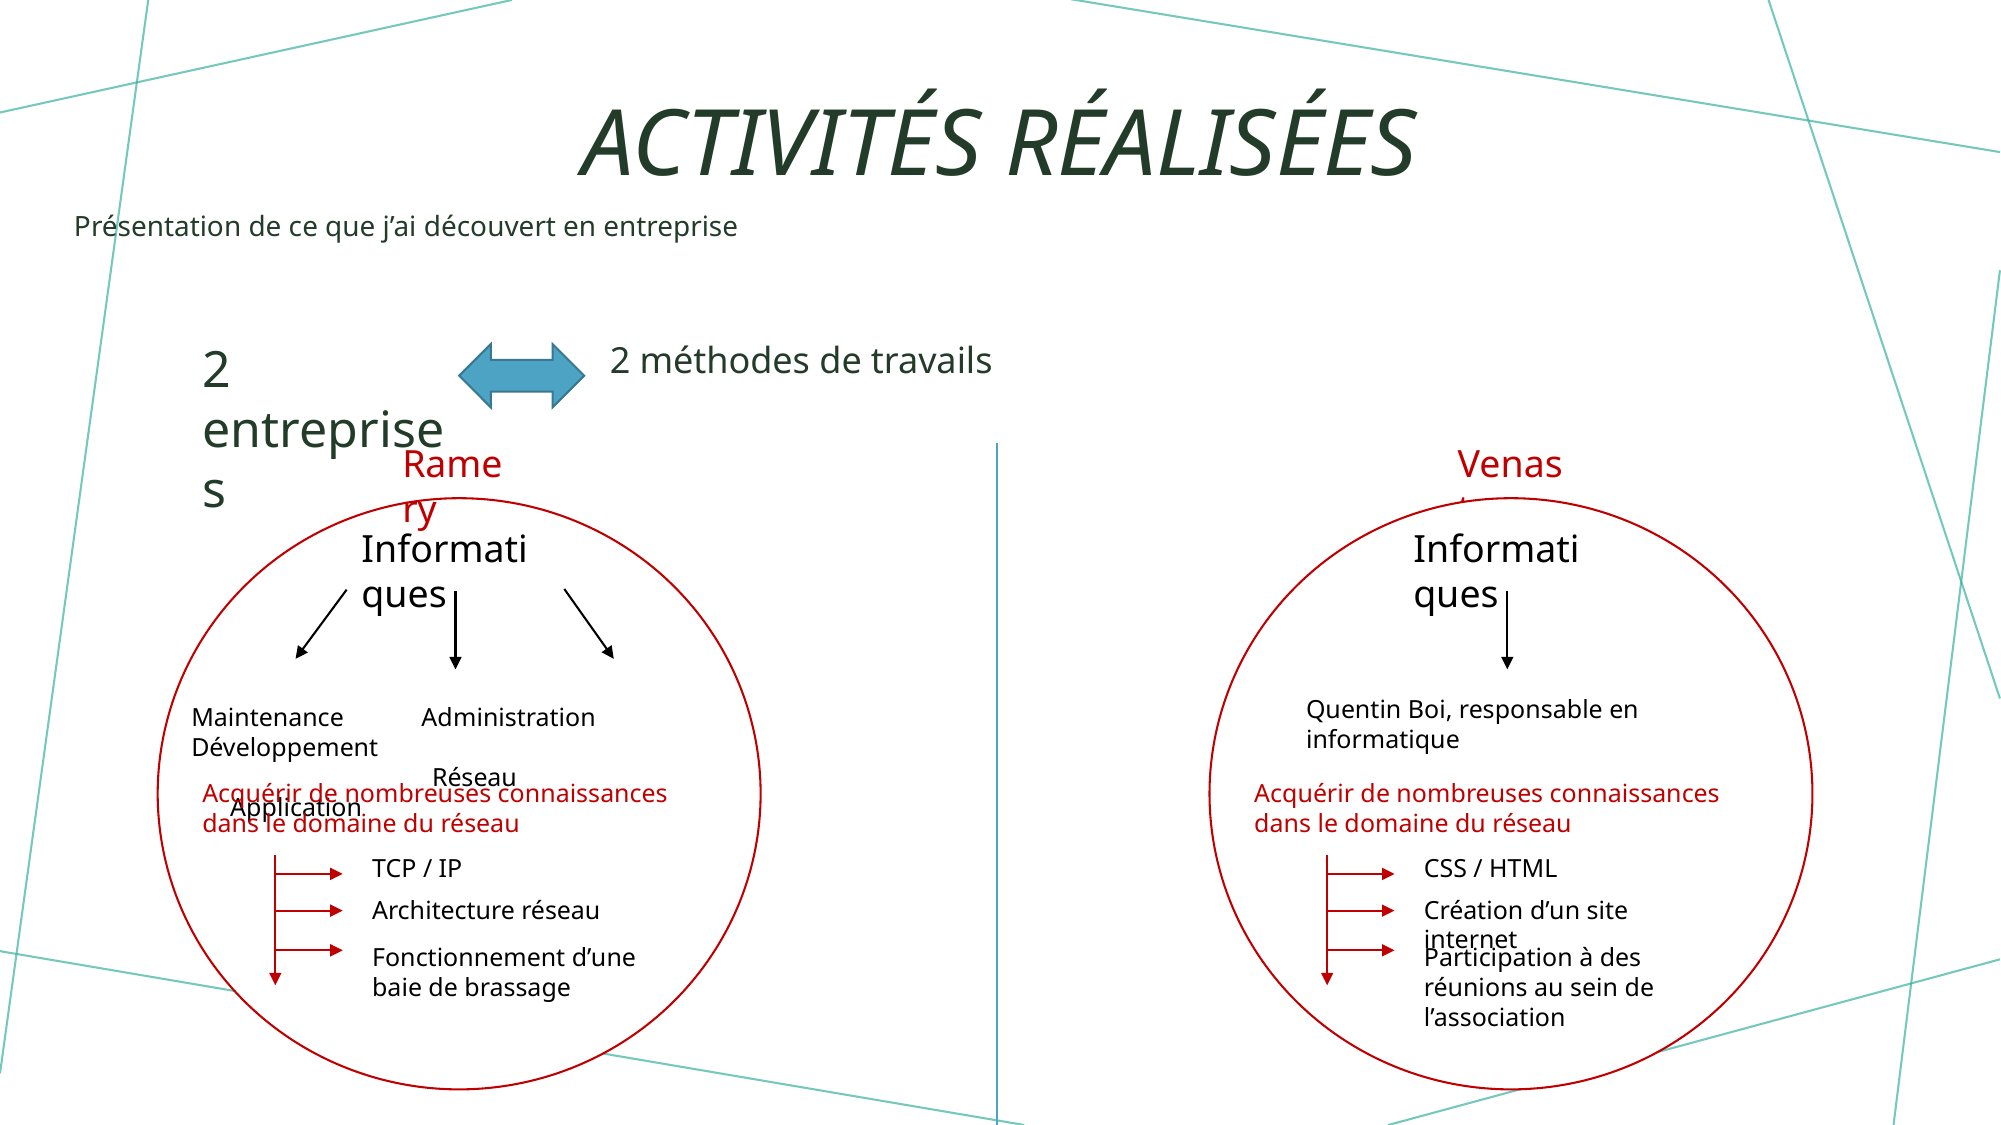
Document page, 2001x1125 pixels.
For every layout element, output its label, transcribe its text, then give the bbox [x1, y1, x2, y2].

title Activités réalisées [187, 87, 1813, 315]
text_box Ramery [387, 432, 524, 517]
text_box Acquérir de nombreuses connaissances dans le domaine du réseau [187, 769, 726, 845]
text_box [564, 588, 614, 659]
text_box Fonctionnement d’une baie de brassage [357, 933, 670, 1009]
text_box Venasty [1442, 432, 1590, 507]
text_box CSS / HTML [1409, 845, 1721, 886]
text_box Maintenance Administration Développement Réseau Application [176, 694, 750, 829]
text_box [295, 589, 347, 659]
text_box [1208, 497, 1814, 1091]
text_box [457, 341, 586, 410]
text_box TCP / IP [357, 845, 670, 886]
text_box Architecture réseau [357, 886, 670, 932]
text_box Présentation de ce que j’ai découvert en entreprise [0, 200, 790, 270]
text_box Informatiques [1398, 517, 1617, 623]
text_box 2 méthodes de travails [594, 329, 1039, 408]
text_box Création d’un site internet [1409, 886, 1721, 933]
text_box Participation à des réunions au sein de l’association [1409, 933, 1721, 1039]
text_box Informatiques [346, 517, 565, 623]
text_box Quentin Boi, responsable en informatique [1291, 686, 1731, 761]
text_box [156, 504, 762, 1091]
list 2 entreprises [187, 329, 464, 408]
text_box Acquérir de nombreuses connaissances dans le domaine du réseau [1239, 769, 1778, 845]
